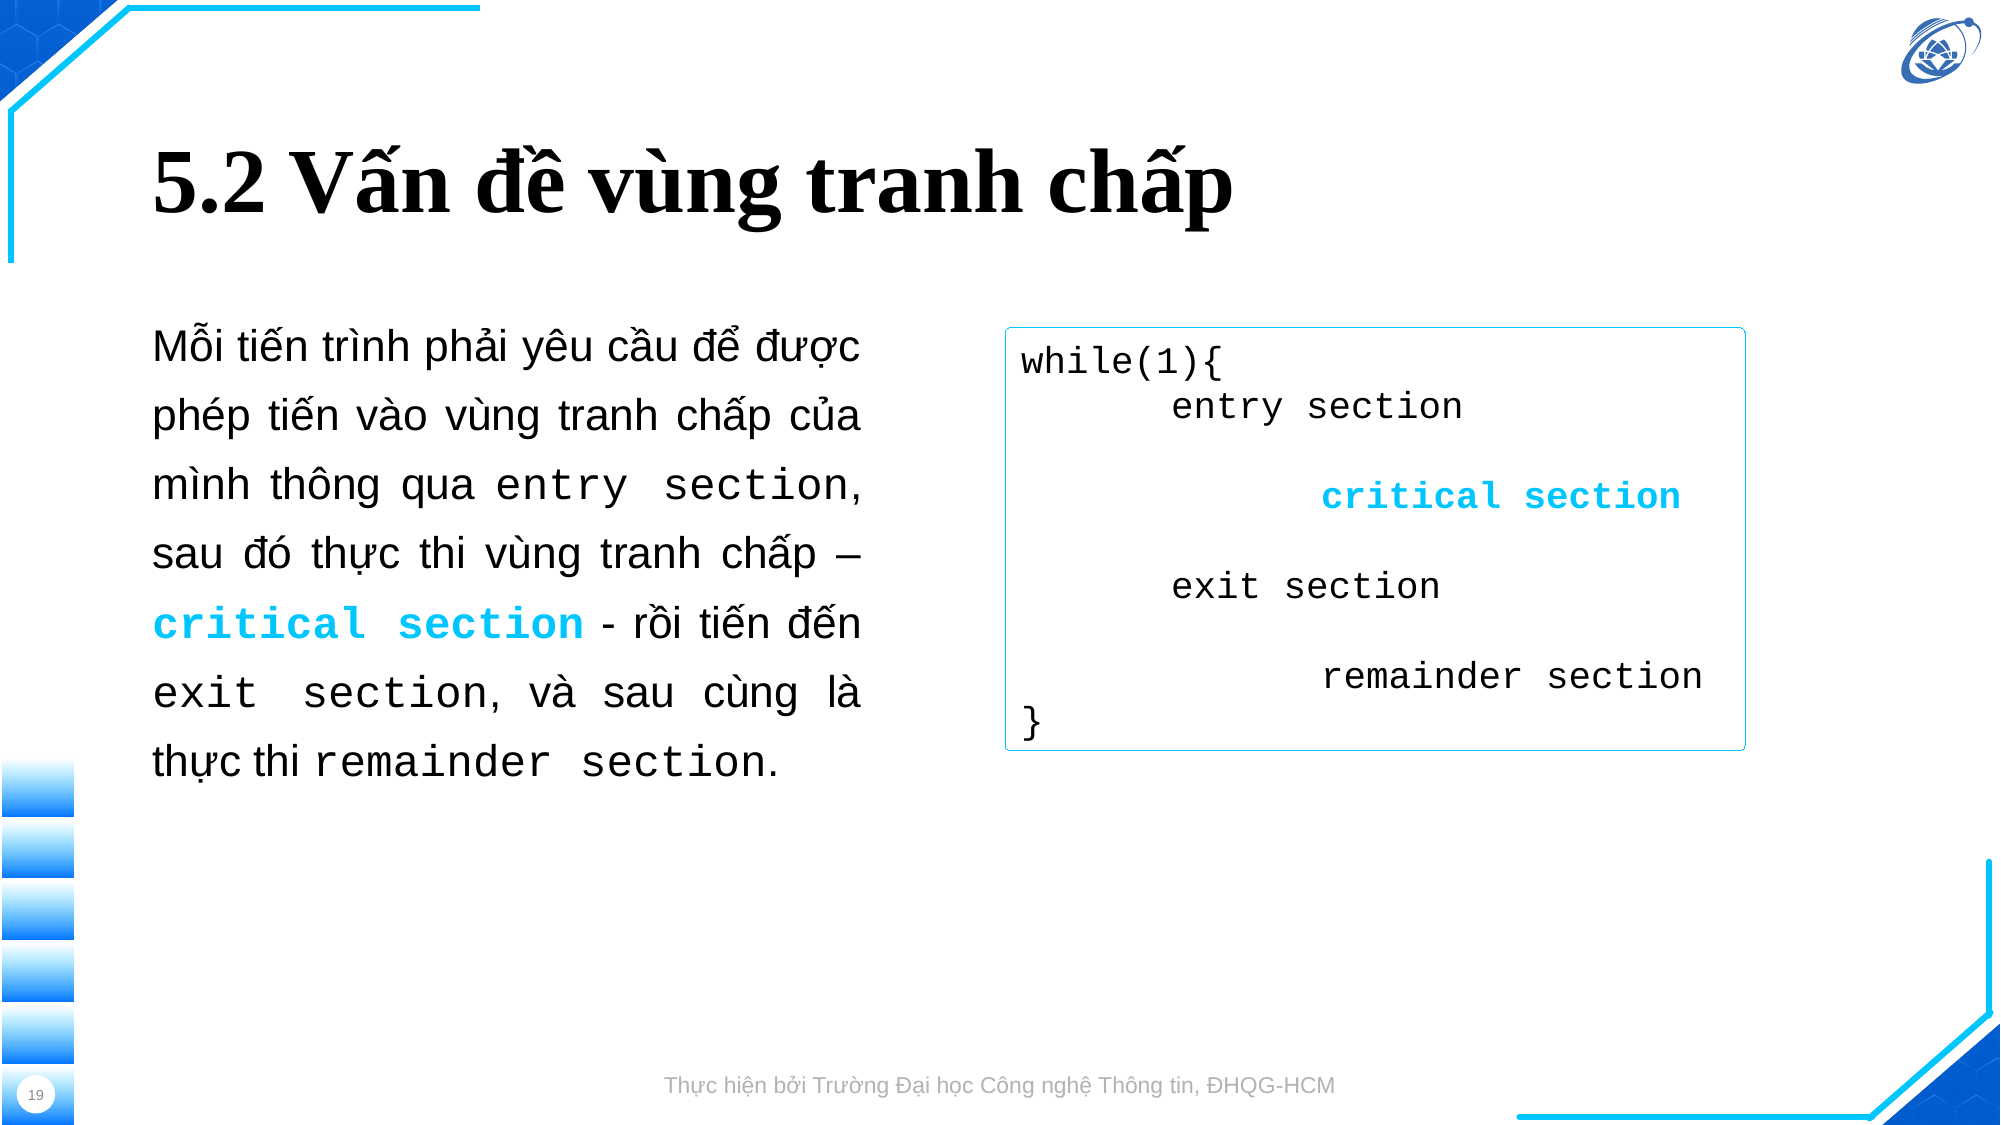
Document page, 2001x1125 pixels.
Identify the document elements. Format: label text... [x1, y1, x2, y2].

list Mỗi tiến trình phải yêu cầu để được phép tiến vào vùng tranh chấp của mình thông qua entry section, sau đó thực thi vùng tranh chấp – critical section - rồi tiến đến exit section, và sau cùng là thực thi remainder section. [137, 293, 878, 818]
title 5.2 Vấn đề vùng tranh chấp [137, 102, 1863, 264]
slide_number 19 [12, 1070, 60, 1119]
text_box while(1){ entry section critical section exit section remainder section } [1005, 327, 1746, 751]
footer Thực hiện bởi Trường Đại học Công nghệ Thông tin, ĐHQG-HCM [597, 1062, 1403, 1106]
